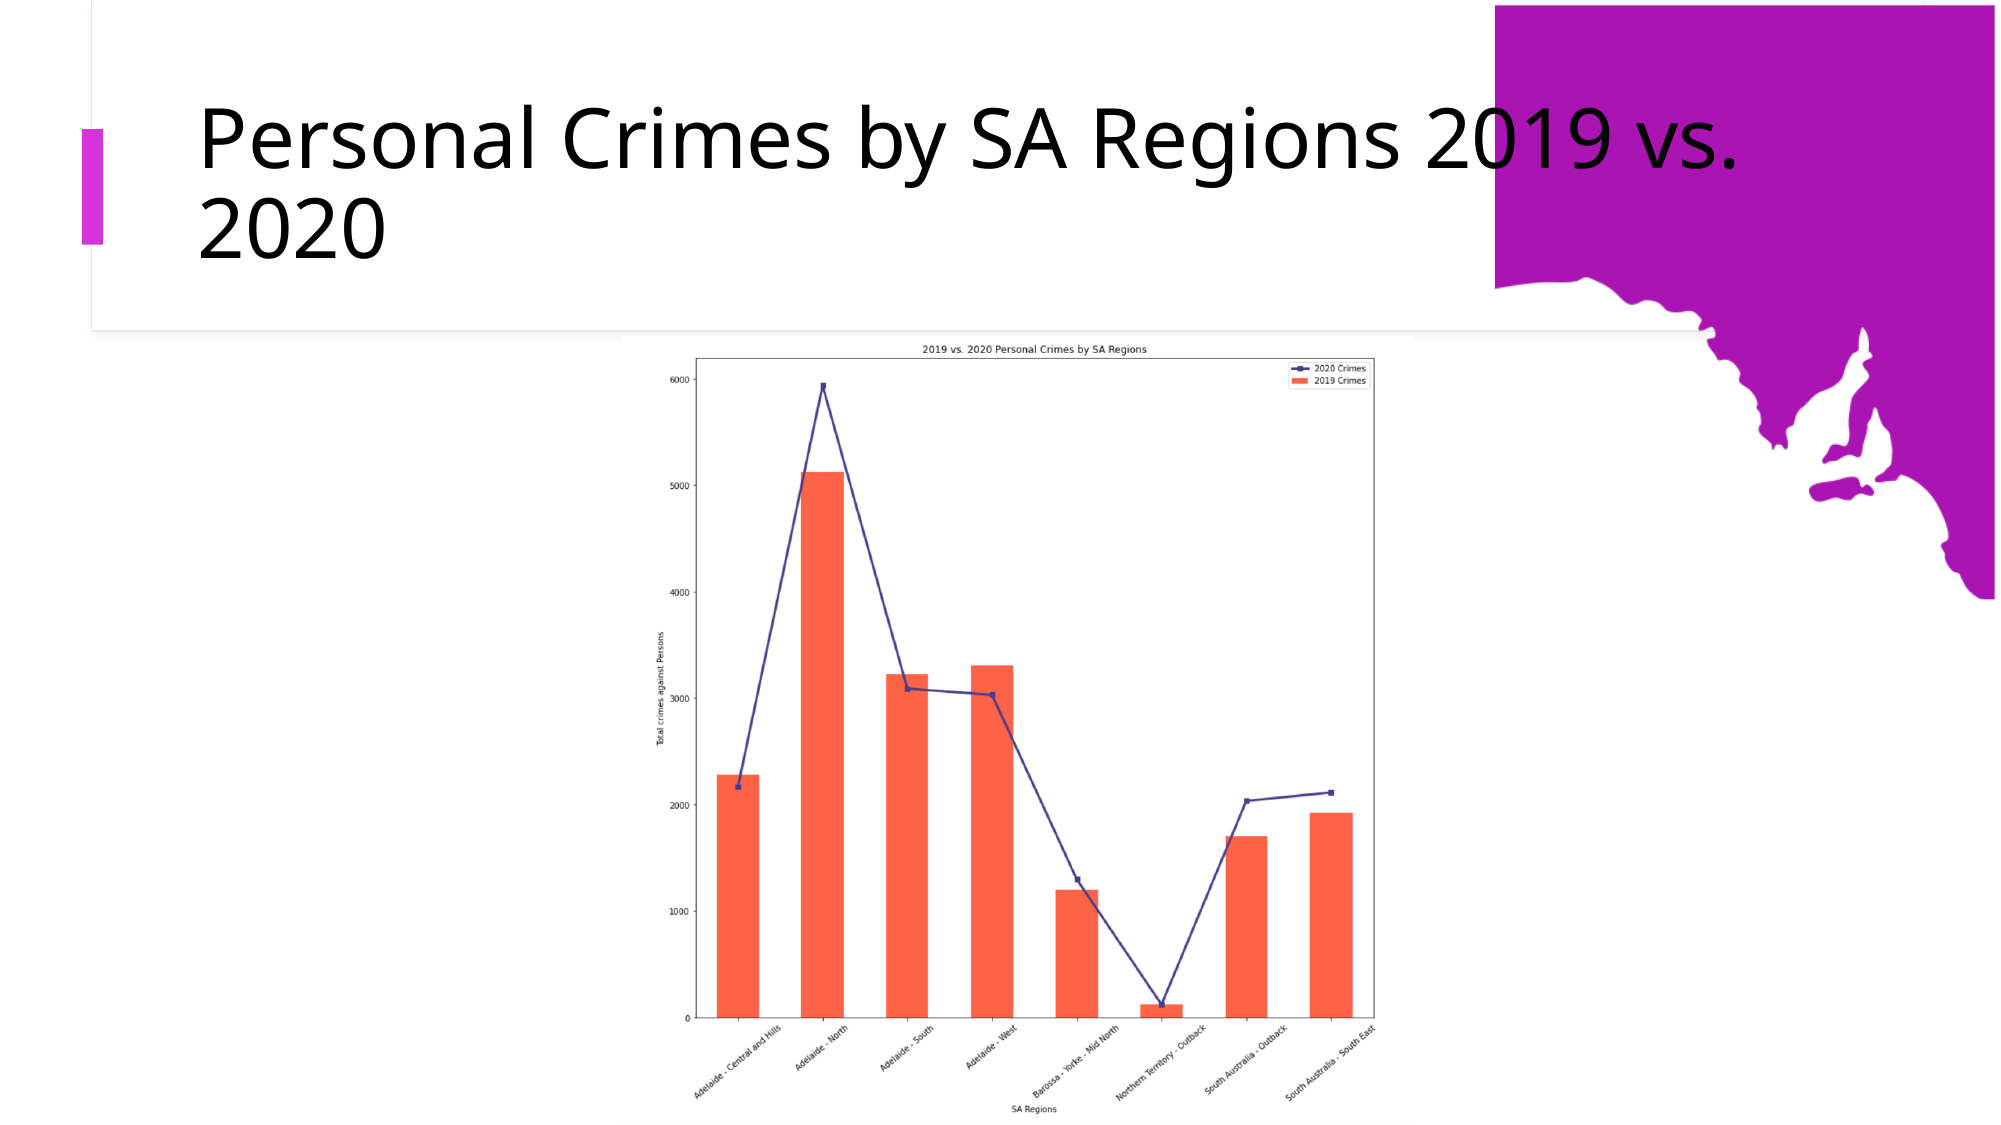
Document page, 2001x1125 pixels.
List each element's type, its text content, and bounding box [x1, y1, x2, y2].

title Personal Crimes by SA Regions 2019 vs. 2020 [183, 90, 1489, 284]
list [1489, 0, 2000, 606]
picture [621, 336, 1413, 1125]
